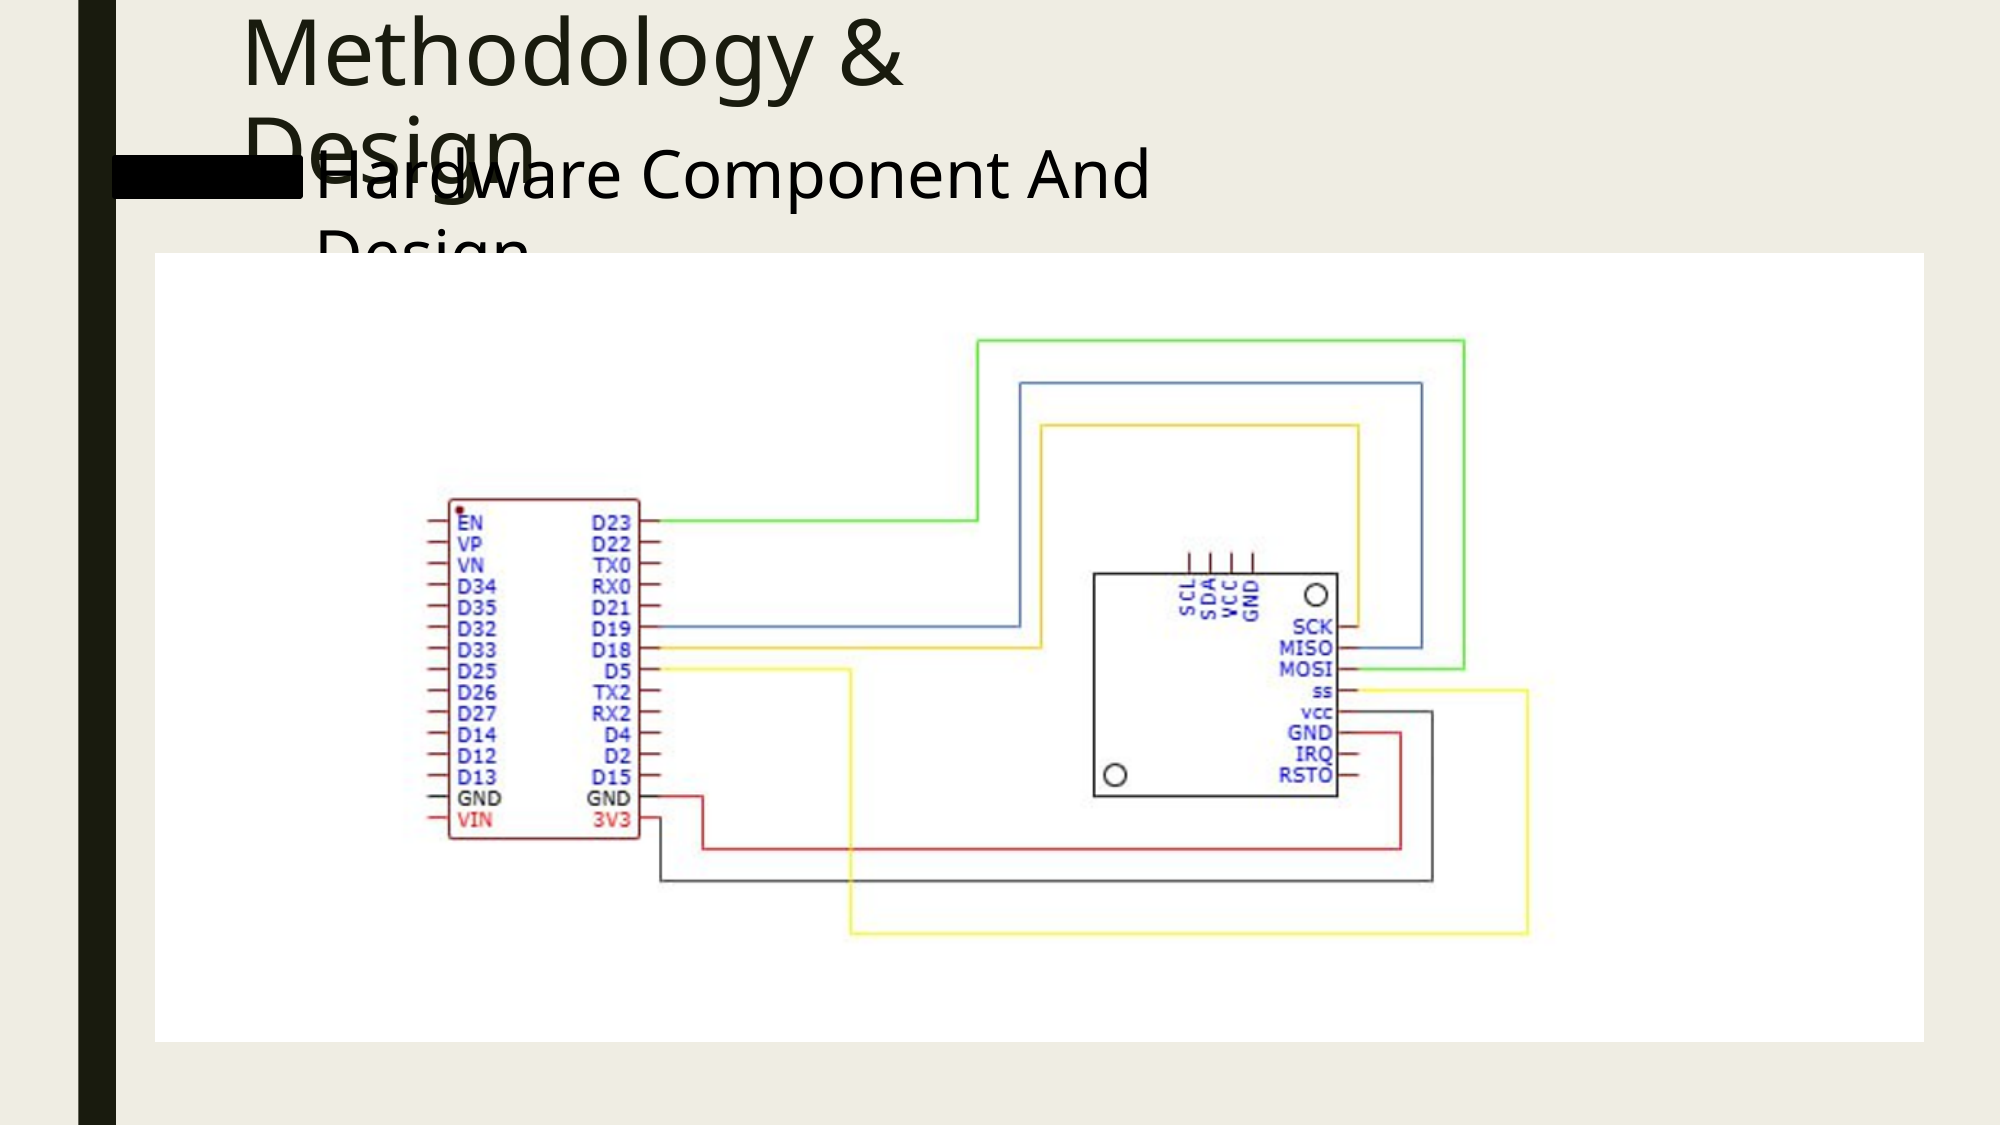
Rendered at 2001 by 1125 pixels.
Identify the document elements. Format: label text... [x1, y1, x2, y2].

title Methodology & Design [225, 0, 1012, 125]
text_box [112, 155, 303, 199]
text_box Hardware Component And Design [299, 124, 1301, 253]
picture [155, 253, 1924, 1042]
